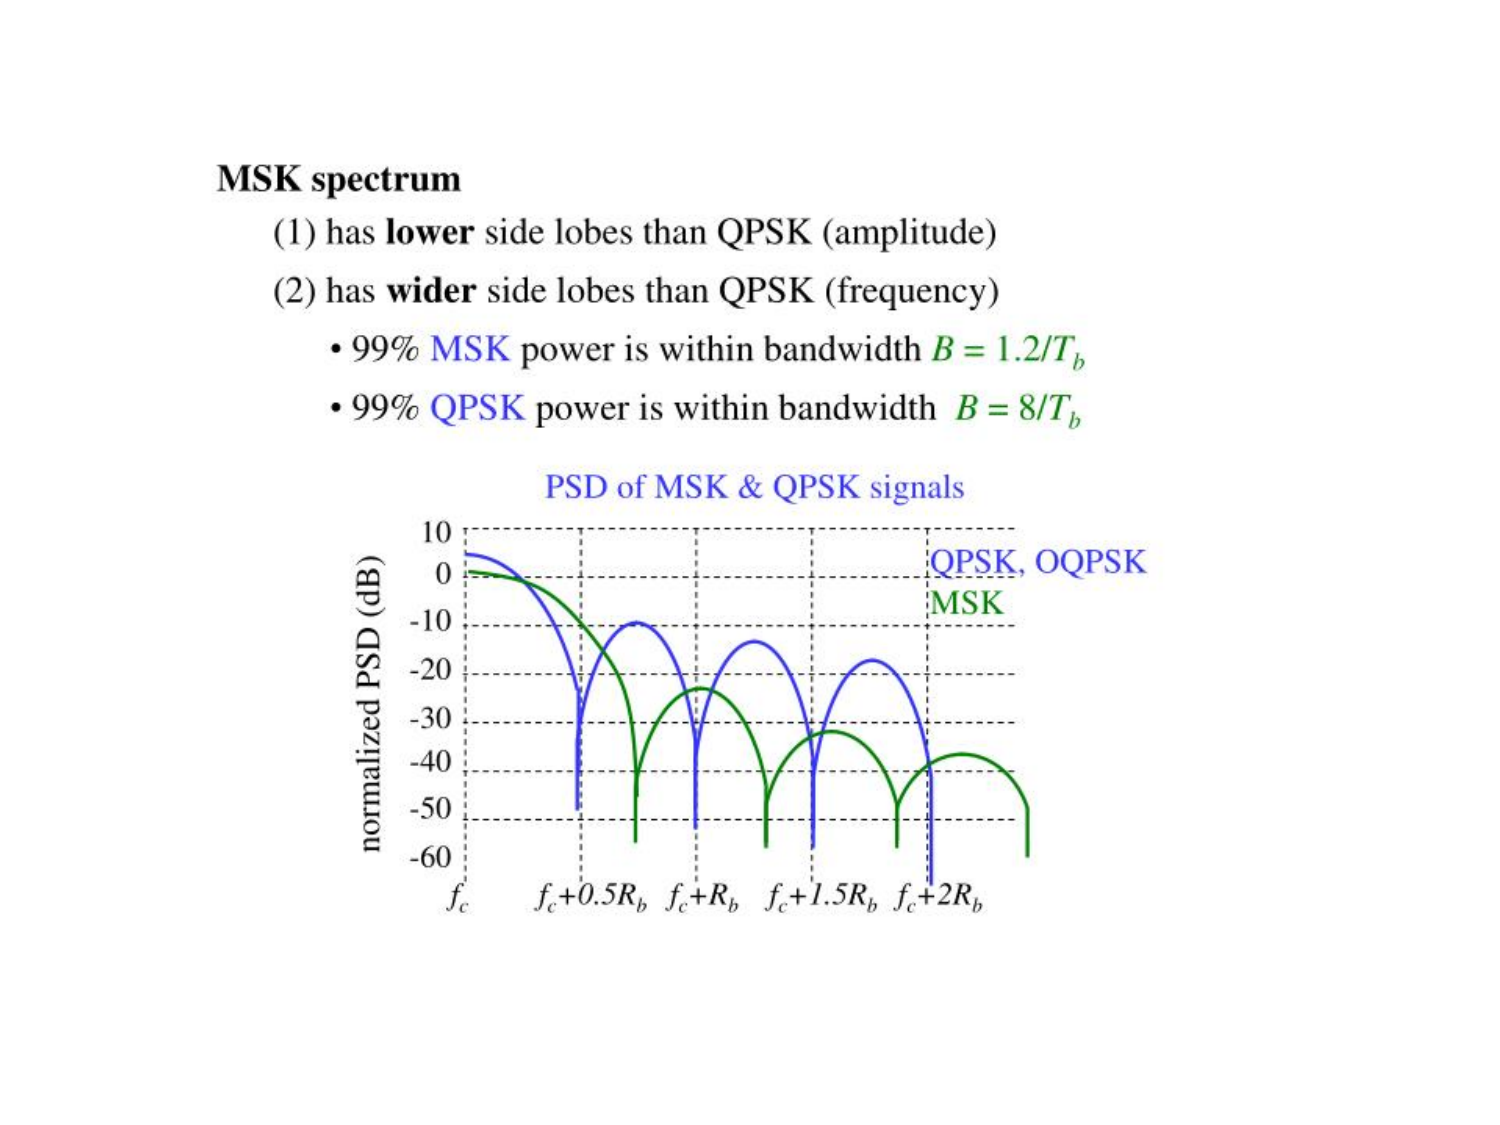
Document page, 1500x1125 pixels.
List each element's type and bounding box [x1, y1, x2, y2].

picture [187, 140, 1313, 943]
